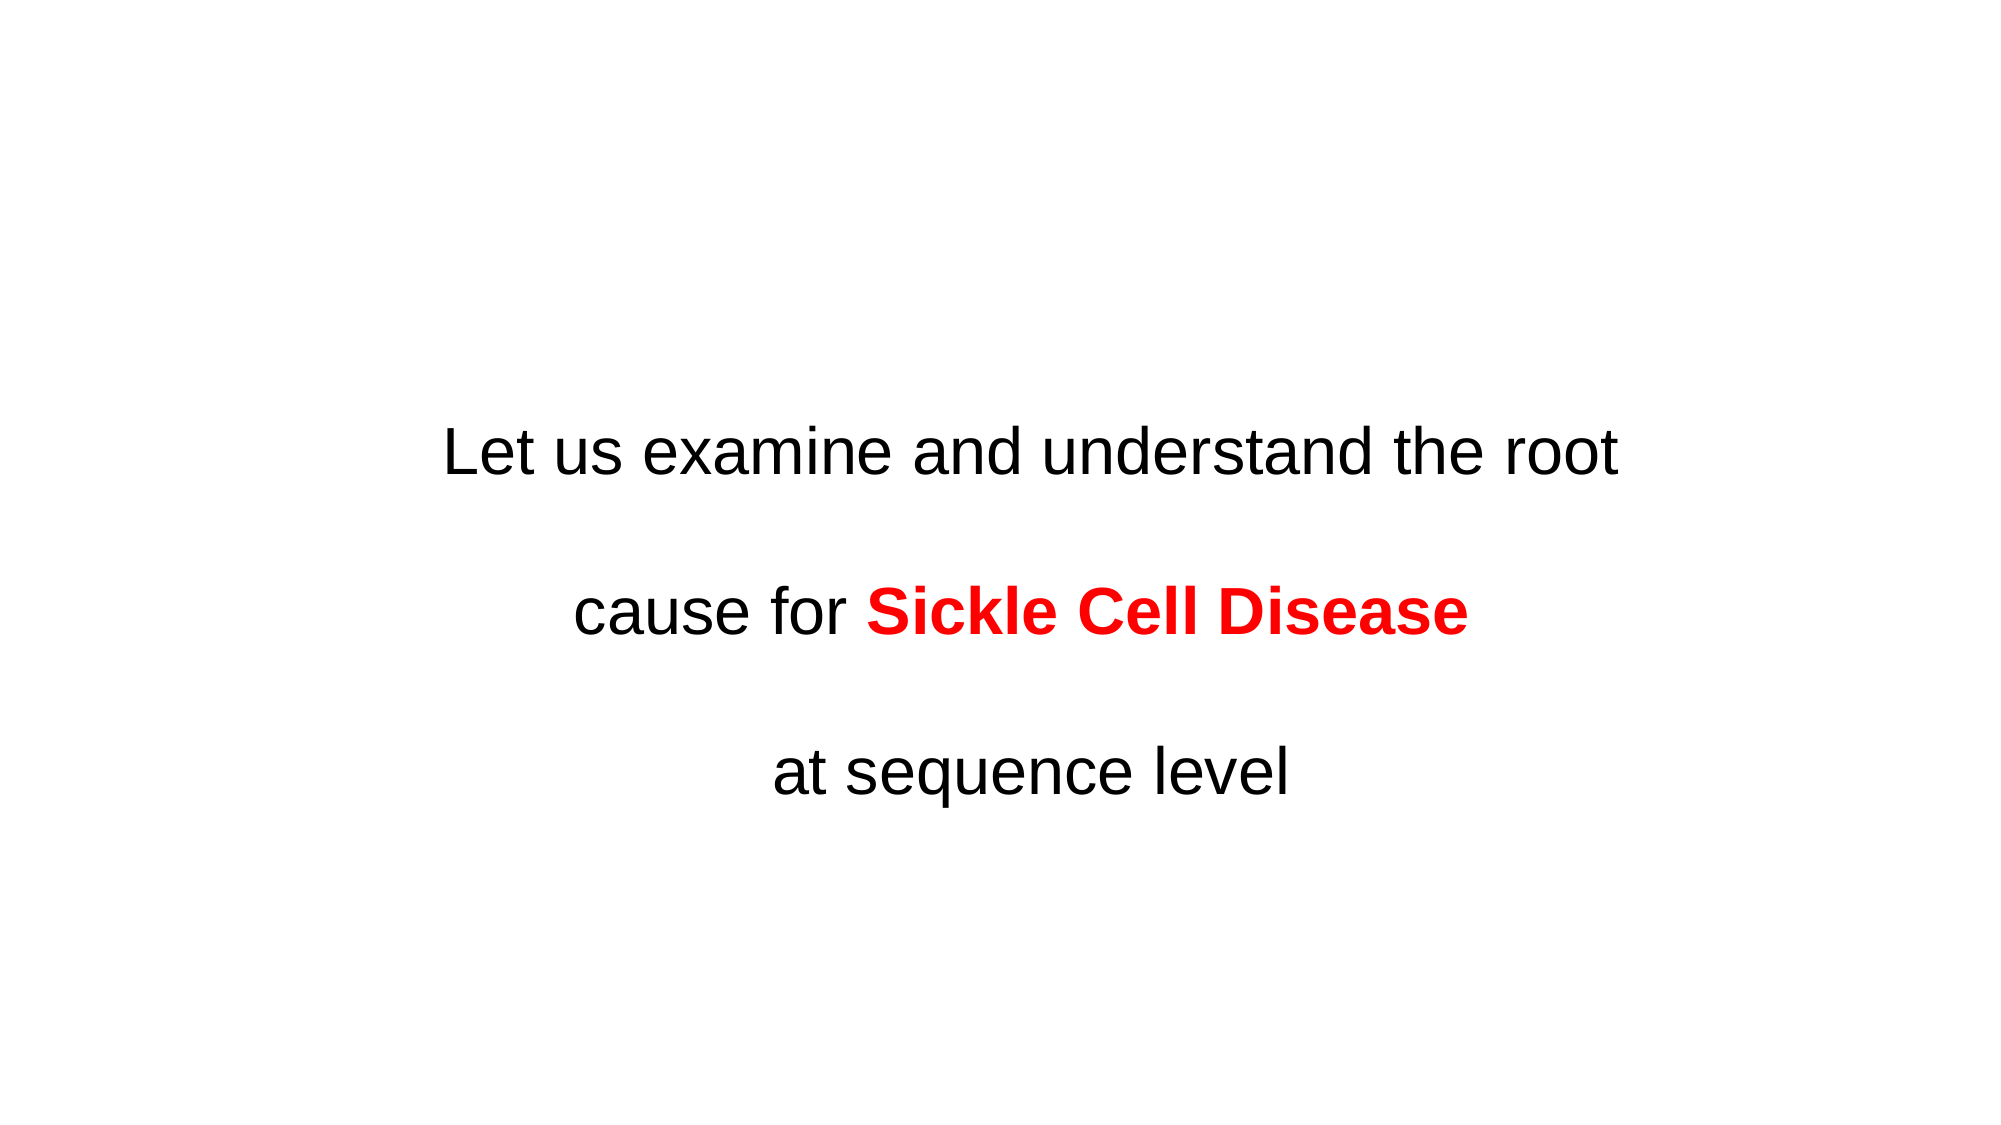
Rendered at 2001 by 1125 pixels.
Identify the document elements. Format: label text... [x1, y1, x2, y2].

text_box Let us examine and understand the root cause for Sickle Cell Disease at sequence level [393, 320, 1669, 816]
